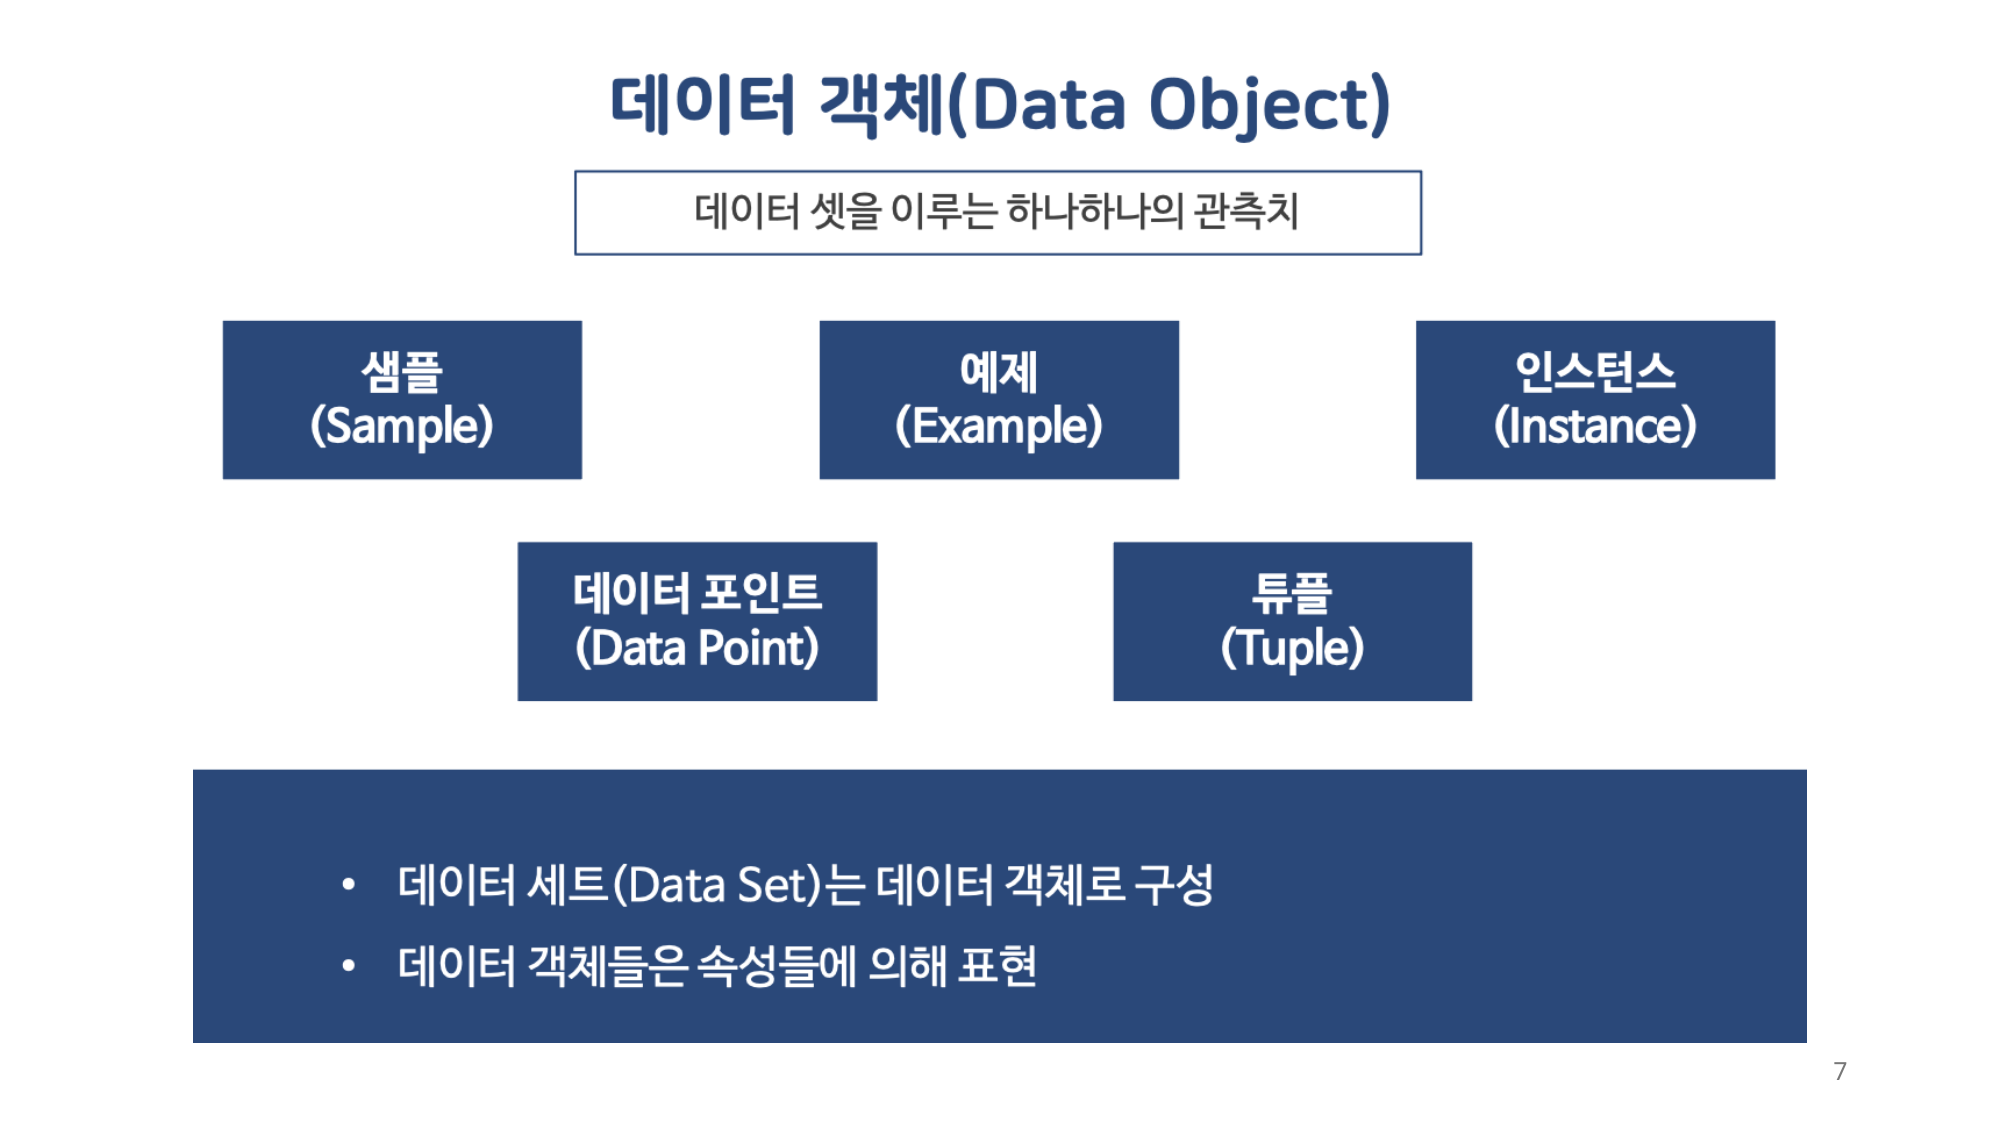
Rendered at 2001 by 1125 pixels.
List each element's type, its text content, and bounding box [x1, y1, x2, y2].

picture [192, 49, 1807, 1044]
slide_number 7 [1412, 1042, 1863, 1103]
